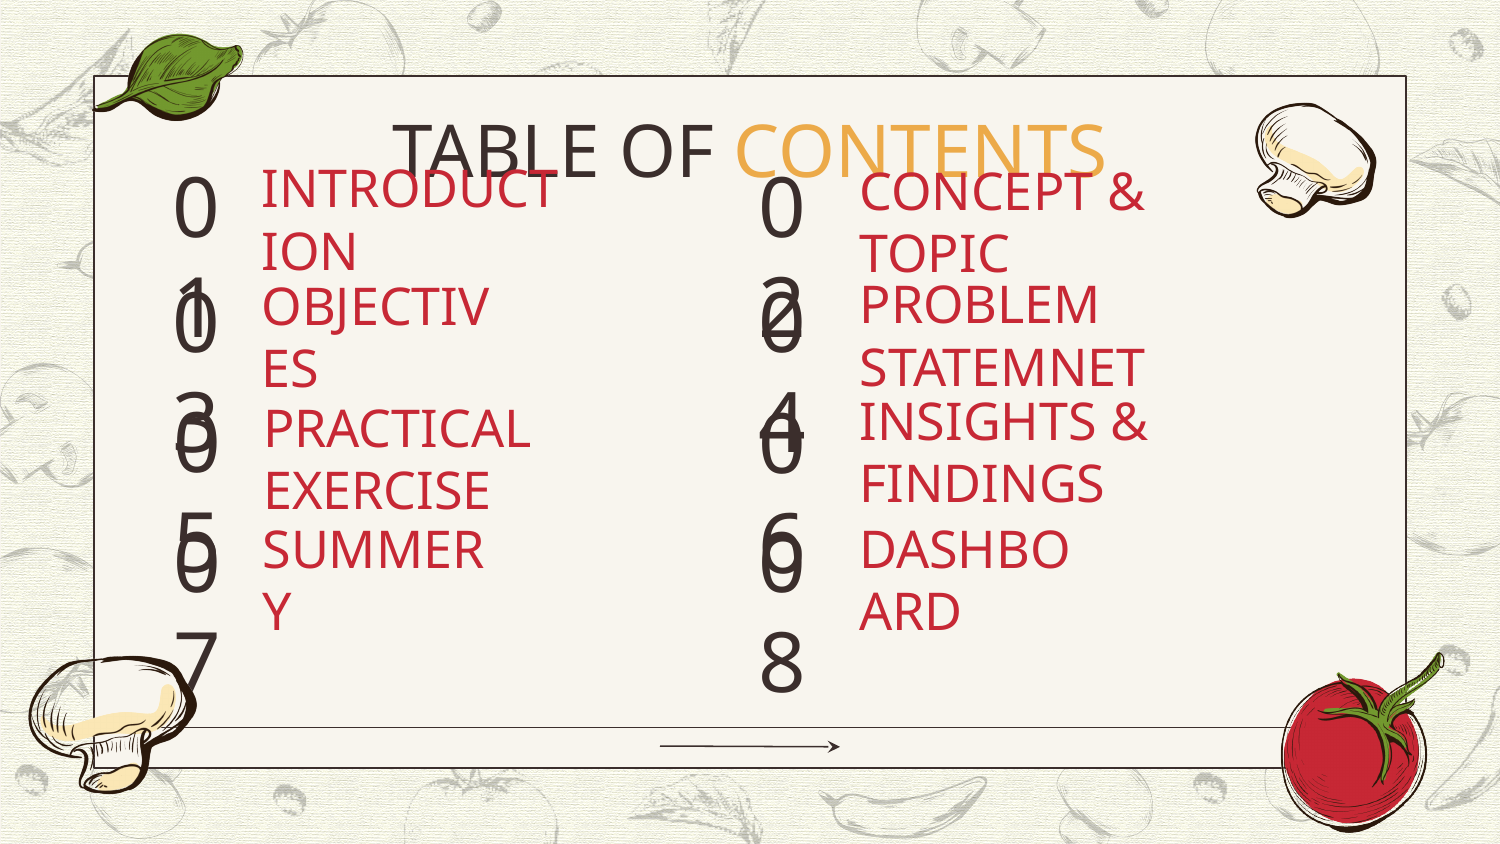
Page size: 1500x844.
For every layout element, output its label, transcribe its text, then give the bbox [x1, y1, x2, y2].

title TABLE OF CONTENTS [276, 89, 1203, 183]
text_box 07 [134, 566, 247, 652]
subtitle OBJECTIVES [246, 327, 507, 414]
text_box SUMMERY [247, 563, 517, 656]
title 02 [720, 211, 846, 298]
title 01 [134, 211, 260, 298]
text_box PROBLEM STATEMNET [844, 325, 1339, 412]
title 03 [134, 326, 260, 413]
text_box DASHBOARD [844, 563, 1114, 656]
picture [0, 0, 1500, 844]
subtitle INSIGHTS & FINDINGS [844, 442, 1296, 529]
subtitle CONCEPT & TOPIC [846, 212, 1216, 298]
text_box 08 [719, 566, 845, 652]
subtitle INTRODUCTION [246, 210, 577, 296]
subtitle PRACTICAL EXERCISE [248, 442, 674, 536]
title 04 [719, 326, 845, 413]
text_box 06 [719, 447, 845, 534]
text_box 05 [134, 446, 260, 533]
